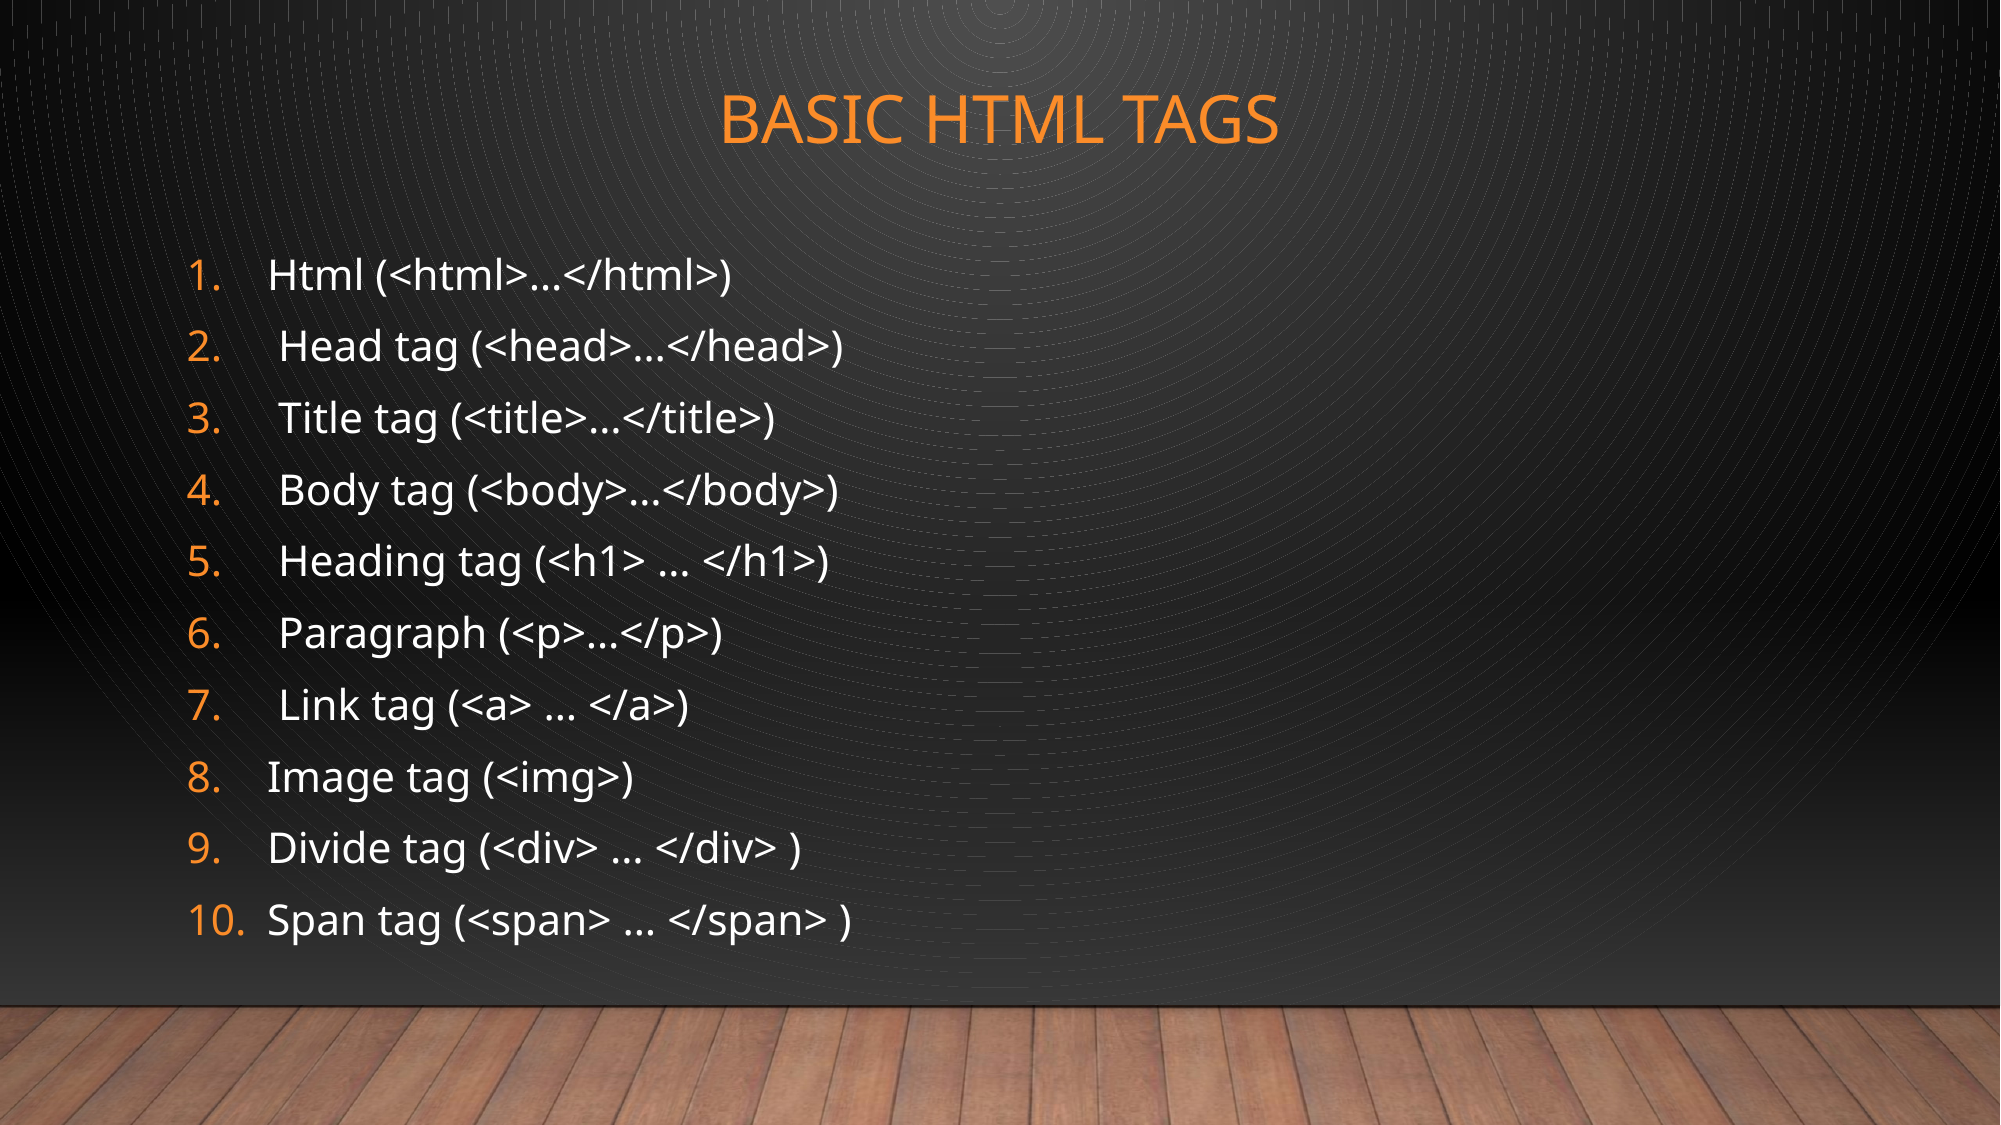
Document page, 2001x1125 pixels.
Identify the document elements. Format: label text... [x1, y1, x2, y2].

title BASIC HTML TAGS [238, 21, 1763, 224]
list Html (<html>…</html>) Head tag (<head>…</head>) Title tag (<title>…</title>) Body tag (<body>…</body>) Heading tag (<h1> … </h1>) Paragraph (<p>…</p>) Link tag (<a> … </a>) Image tag (<img>) Divide tag (<div> … </div> ) Span tag (<span> … </span> ) [171, 230, 1864, 964]
picture [0, 1005, 2000, 1125]
